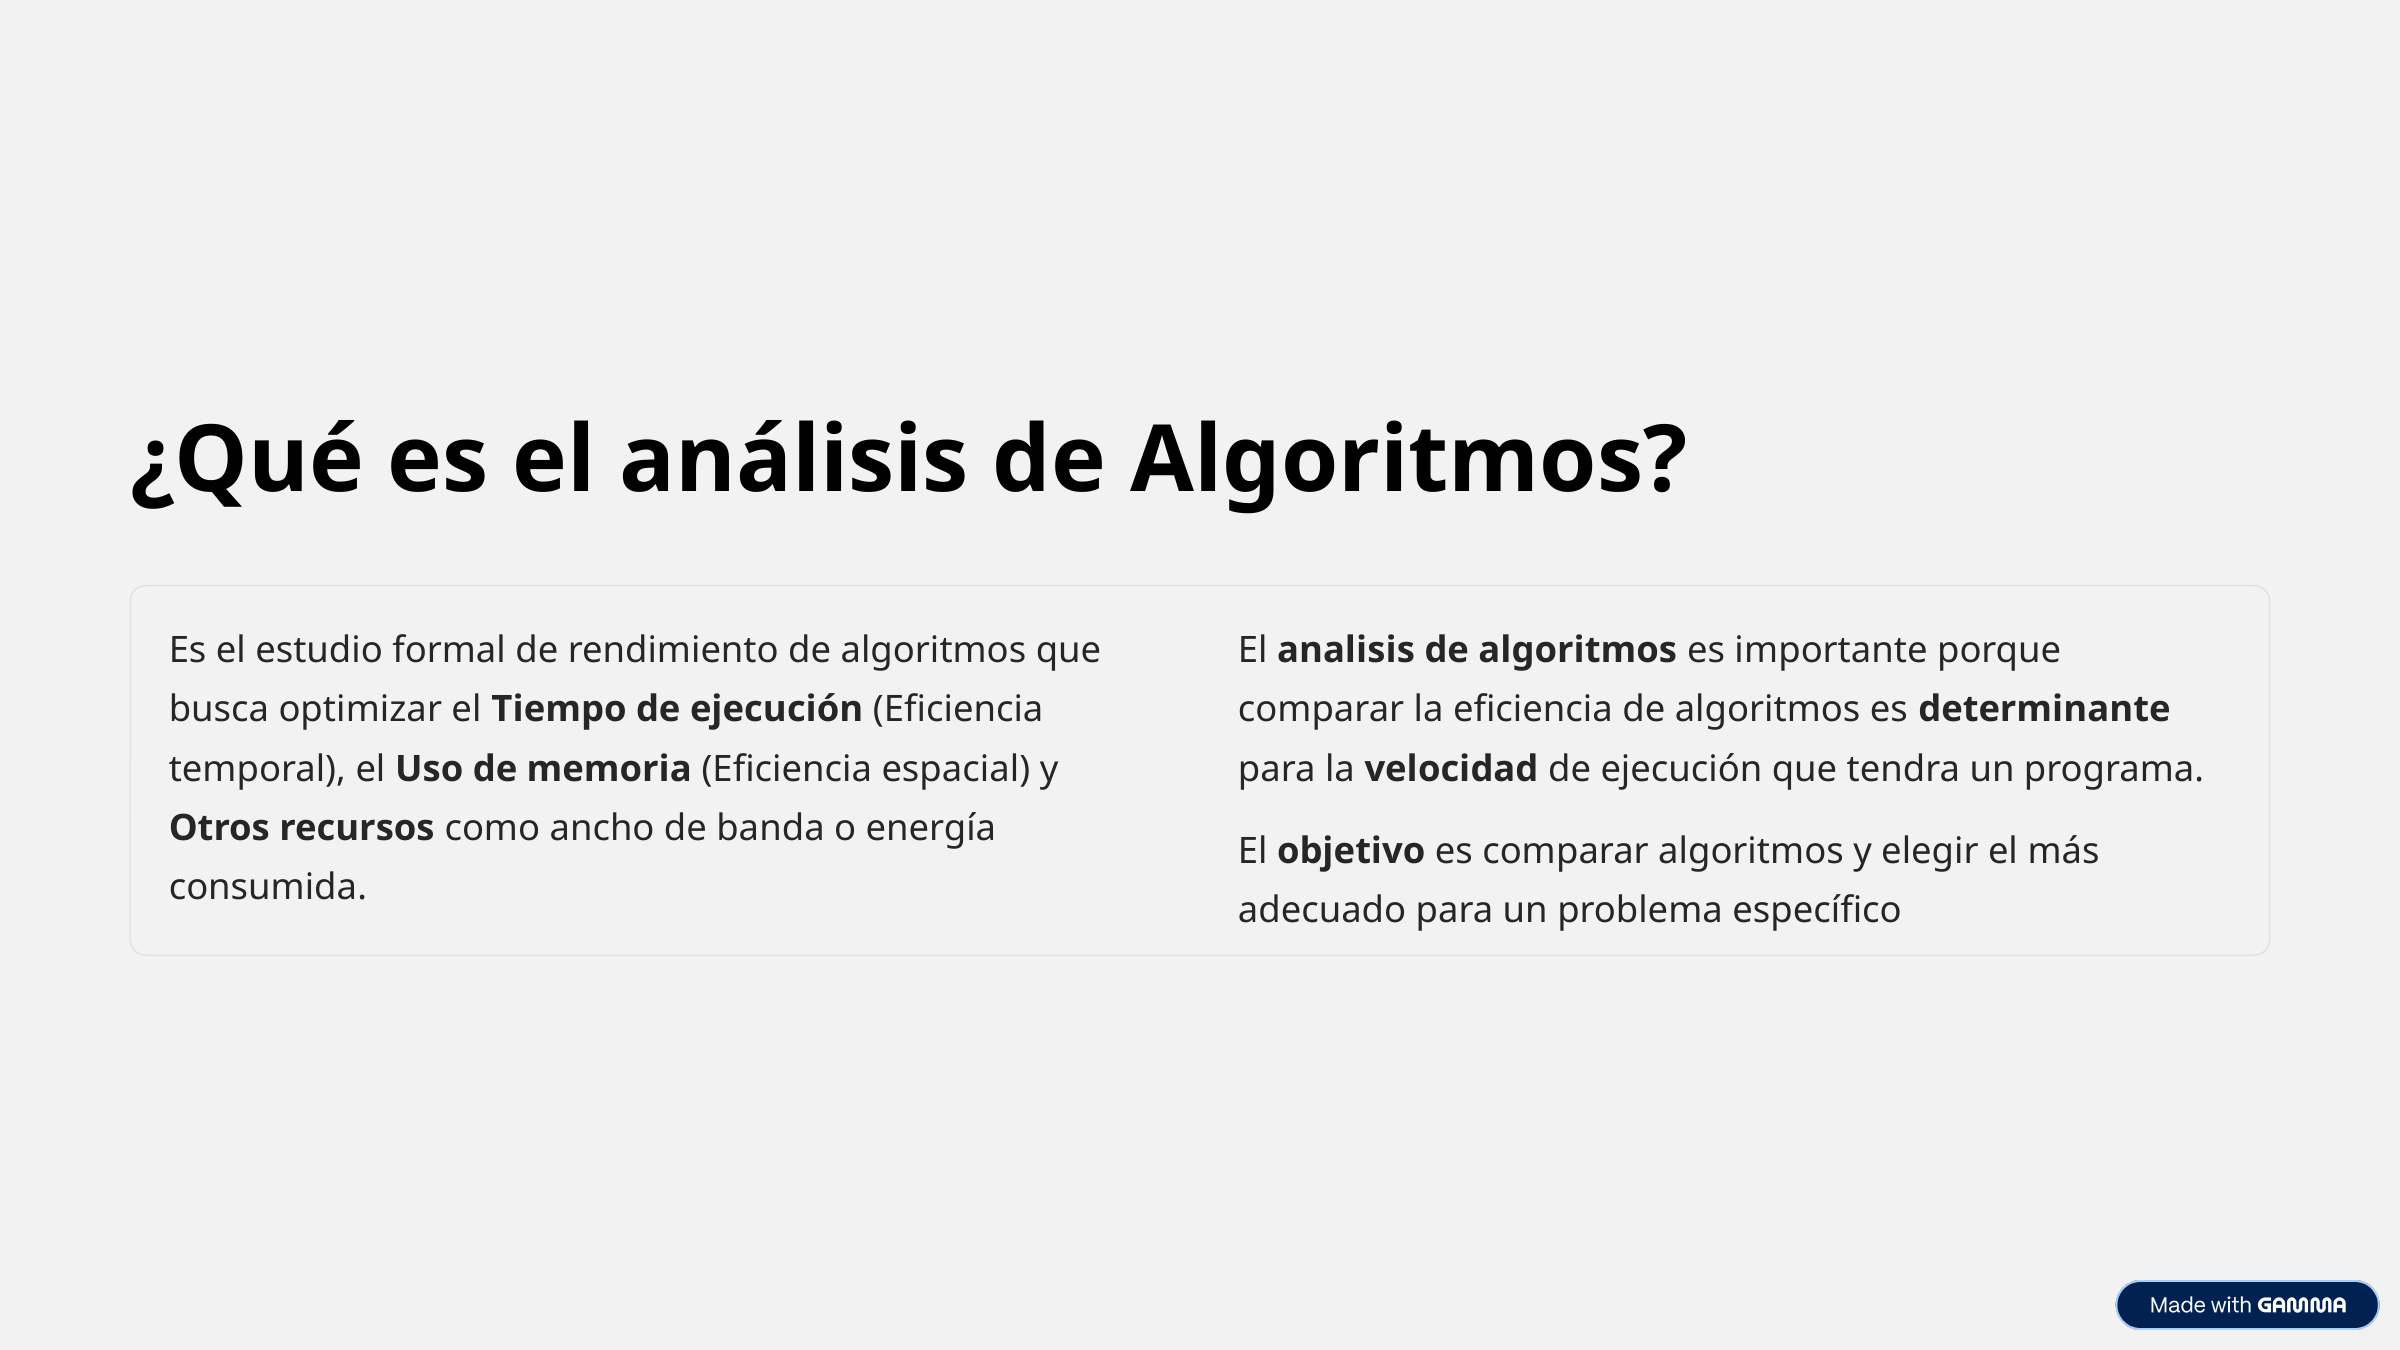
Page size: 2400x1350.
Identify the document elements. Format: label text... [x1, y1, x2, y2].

text_box El analisis de algoritmos es importante porque comparar la eficiencia de algoritmos es determinante para la velocidad de ejecución que tendra un programa. [1237, 610, 2232, 789]
text_box ¿Qué es el análisis de Algoritmos? [130, 394, 1680, 512]
text_box Es el estudio formal de rendimiento de algoritmos que busca optimizar el Tiempo de ejecución (Eficiencia temporal), el Uso de memoria (Eficiencia espacial) y Otros recursos como ancho de banda o energía consumida. [168, 610, 1163, 908]
text_box El objetivo es comparar algoritmos y elegir el más adecuado para un problema específico [1237, 811, 2232, 931]
picture [2106, 1271, 2389, 1339]
text_box [131, 586, 2269, 954]
